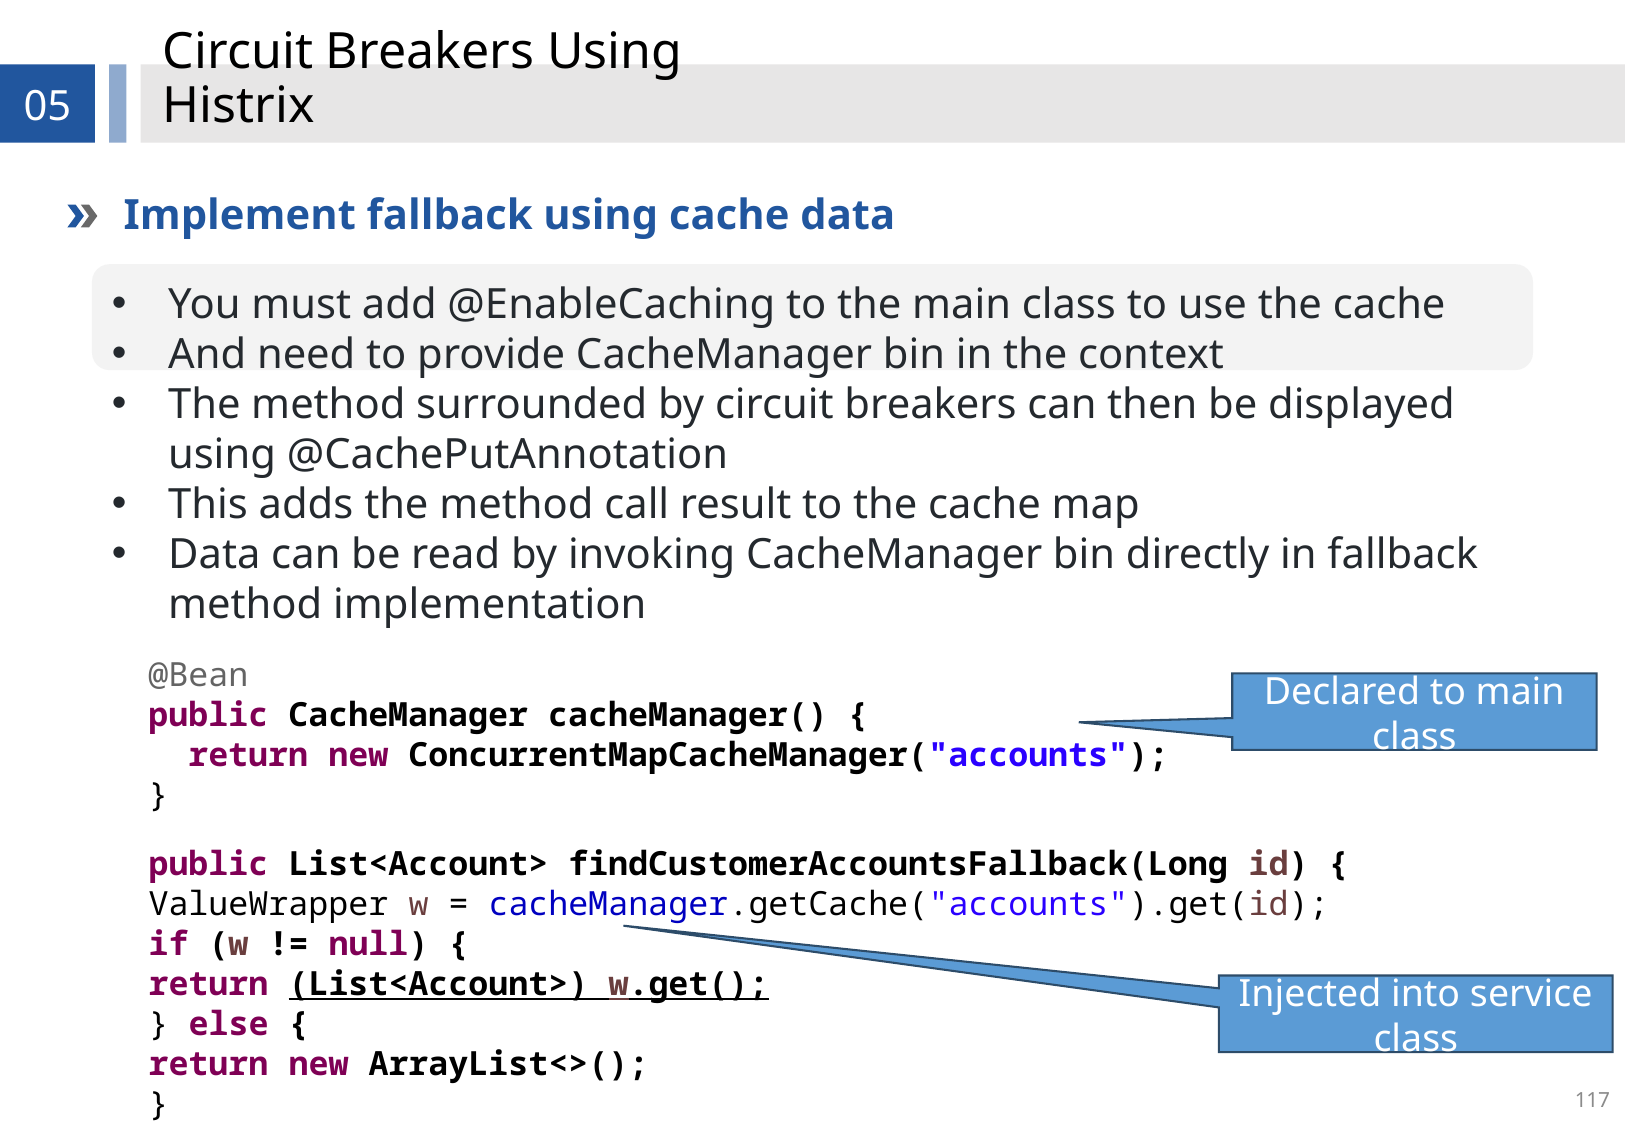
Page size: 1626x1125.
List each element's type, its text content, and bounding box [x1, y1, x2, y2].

list 05 [12, 83, 83, 130]
text_box Injected into service class [623, 924, 1614, 1054]
text_box Declared to main class [1078, 672, 1598, 751]
title Circuit Breakers Using Histrix [162, 78, 824, 134]
list Implement fallback using cache data [123, 193, 1597, 239]
text_box public List<Account> findCustomerAccountsFallback(Long id) { ValueWrapper w = cacheManager.getCache("accounts").get(id); if (w != null) { return (List<Account>) w.get(); } else { return new ArrayList<>(); } [133, 834, 1625, 1125]
text_box @Bean public CacheManager cacheManager() { return new ConcurrentMapCacheManager("accounts"); } [133, 646, 1625, 834]
text_box You must add @EnableCaching to the main class to use the cache And need to provide CacheManager bin in the context The method surrounded by circuit breakers can then be displayed using @CachePutAnnotation This adds the method call result to the cache map Data can be read by invoking CacheManager bin directly in fallback method implementation [90, 263, 1535, 372]
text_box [67, 204, 98, 228]
